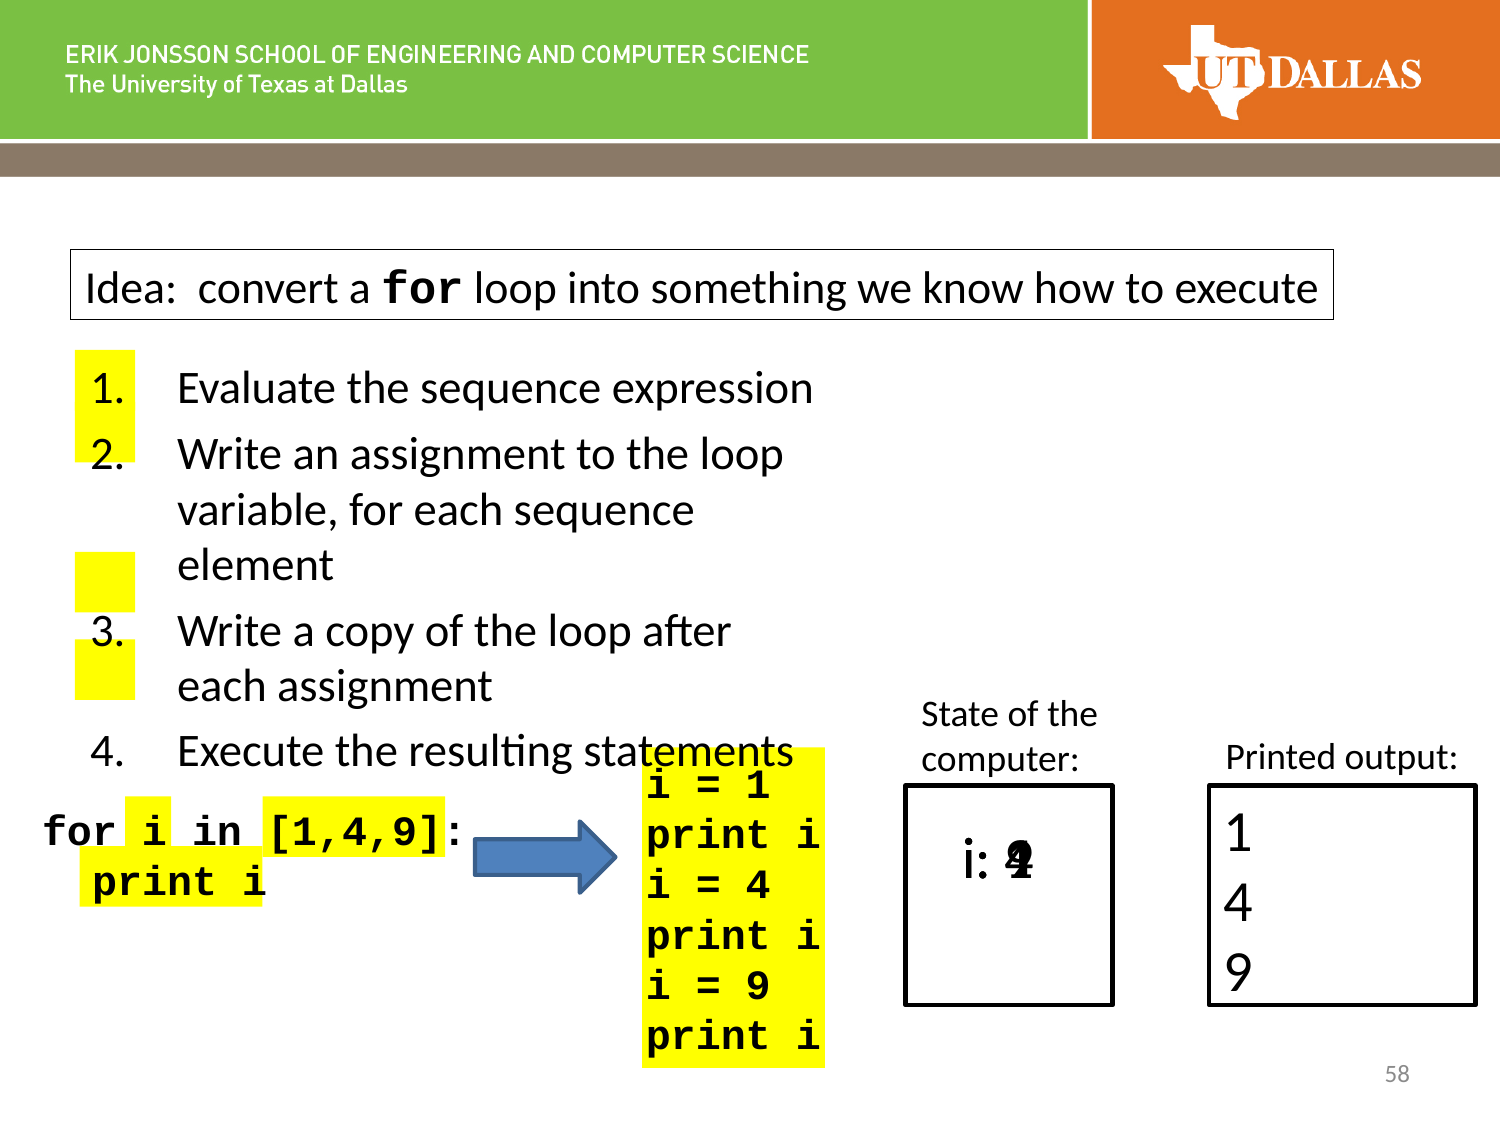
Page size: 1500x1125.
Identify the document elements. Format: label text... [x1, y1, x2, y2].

text_box State of the computer: [906, 681, 1114, 783]
list Evaluate the sequence expression Write an assignment to the loop variable, for each sequence element Write a copy of the loop after each assignment Execute the resulting statements [75, 350, 837, 825]
text_box [903, 783, 1115, 1007]
slide_number 58 [1074, 1042, 1425, 1103]
text_box i = 1 print i i = 4 print i i = 9 print i [631, 825, 836, 1065]
text_box [640, 1065, 827, 1070]
text_box Printed output: [1210, 724, 1474, 783]
text_box Idea: convert a for loop into something we know how to execute [70, 249, 1334, 320]
text_box [483, 825, 618, 895]
picture [0, 0, 1500, 1125]
text_box 1 4 9 [1207, 783, 1478, 1007]
text_box for i in [1,4,9]: print i [27, 796, 483, 912]
text_box i: 9 [947, 812, 1050, 898]
